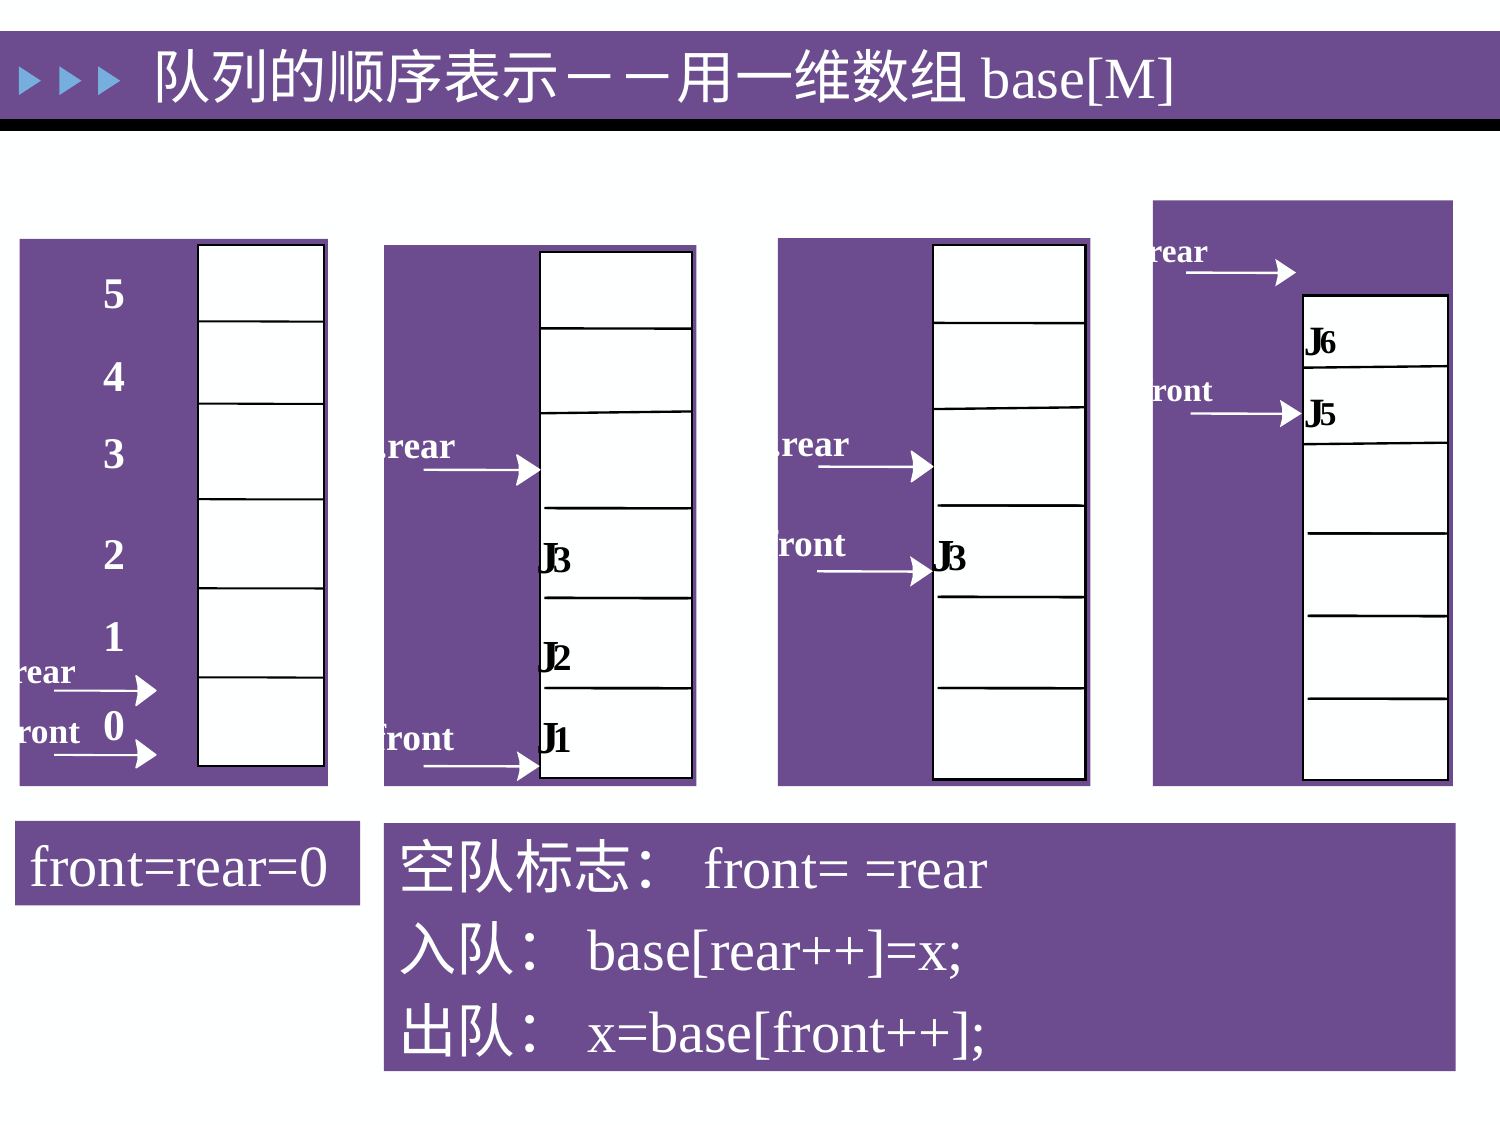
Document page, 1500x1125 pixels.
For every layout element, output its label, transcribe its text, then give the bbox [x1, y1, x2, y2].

text_box 空队标志：front= =rear 入队：base[rear++]=x; 出队：x=base[front++]; [383, 823, 1456, 1072]
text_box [383, 244, 697, 787]
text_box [19, 238, 329, 787]
text_box front=rear=0 [15, 820, 361, 906]
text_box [1152, 200, 1454, 787]
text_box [777, 237, 1091, 787]
text_box 队列的顺序表示－－用一维数组base[M] [137, 32, 1500, 118]
